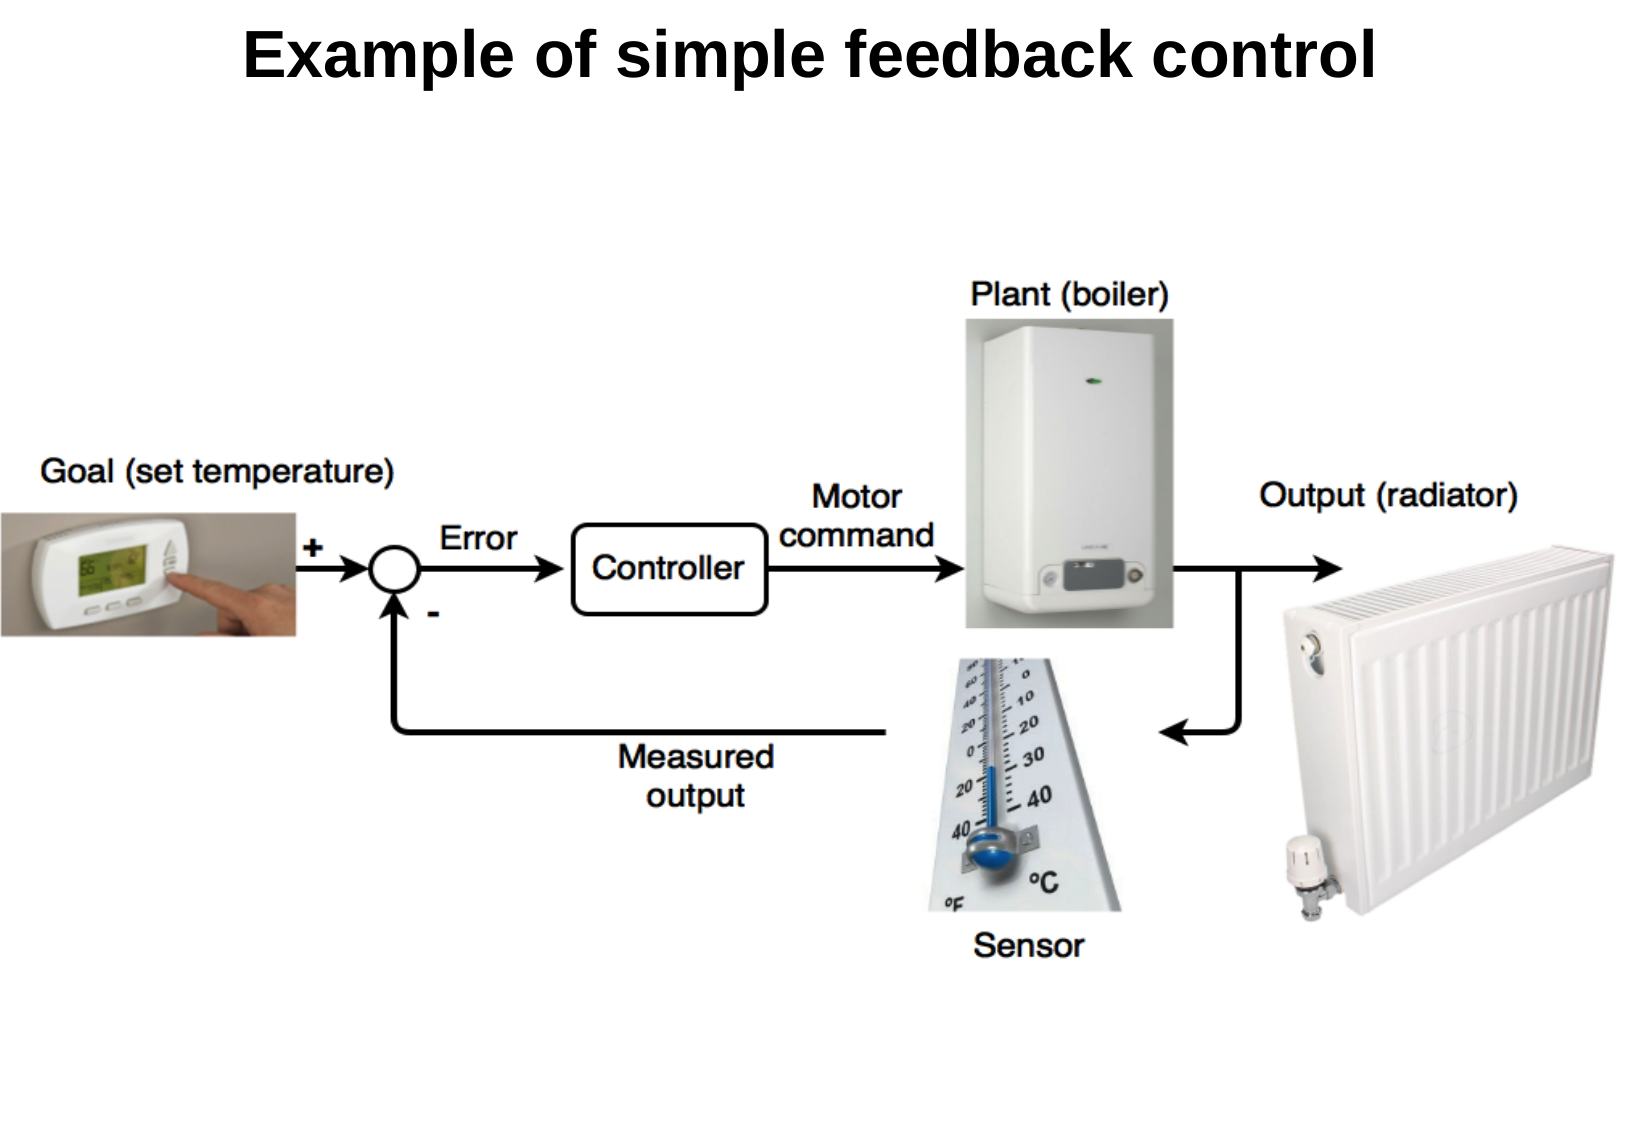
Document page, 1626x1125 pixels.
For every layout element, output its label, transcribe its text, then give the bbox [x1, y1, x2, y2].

text_box Example of simple feedback control [135, 1, 1486, 100]
picture [0, 273, 1625, 972]
